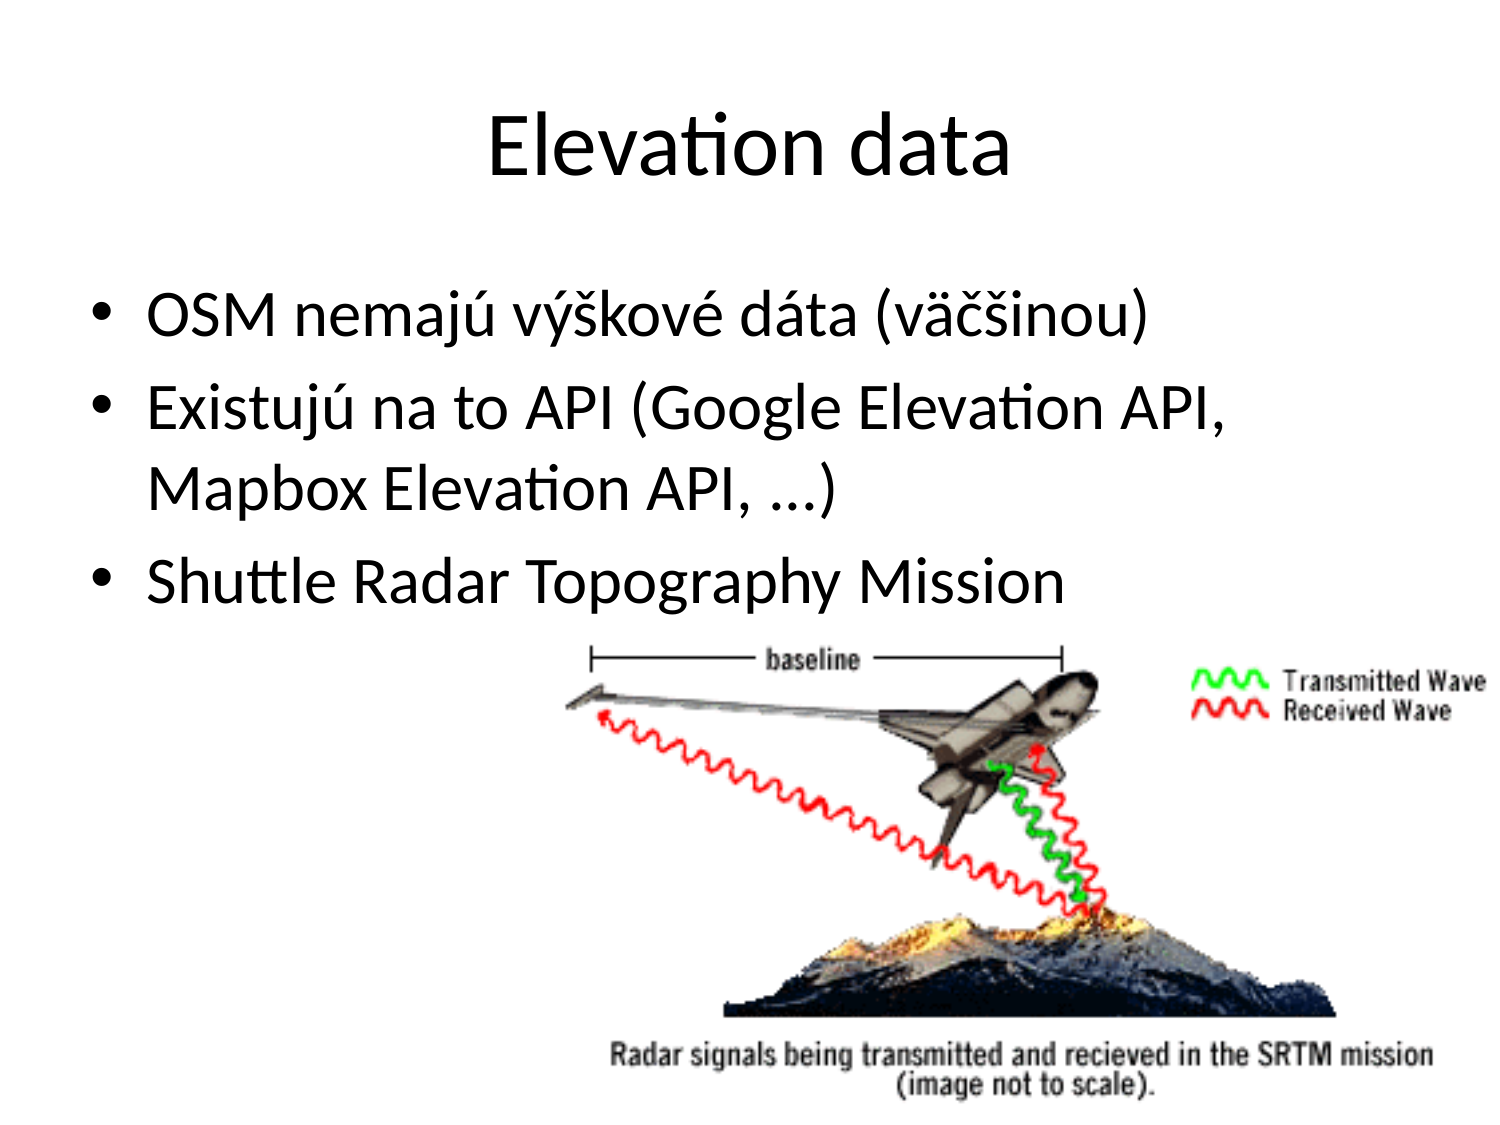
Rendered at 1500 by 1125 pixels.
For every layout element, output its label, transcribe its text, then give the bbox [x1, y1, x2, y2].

list OSM nemajú výškové dáta (väčšinou) Existujú na to API (Google Elevation API, Mapbox Elevation API, ...) Shuttle Radar Topography Mission [75, 262, 1425, 1005]
title Elevation data [75, 45, 1425, 233]
picture [564, 616, 1500, 1125]
